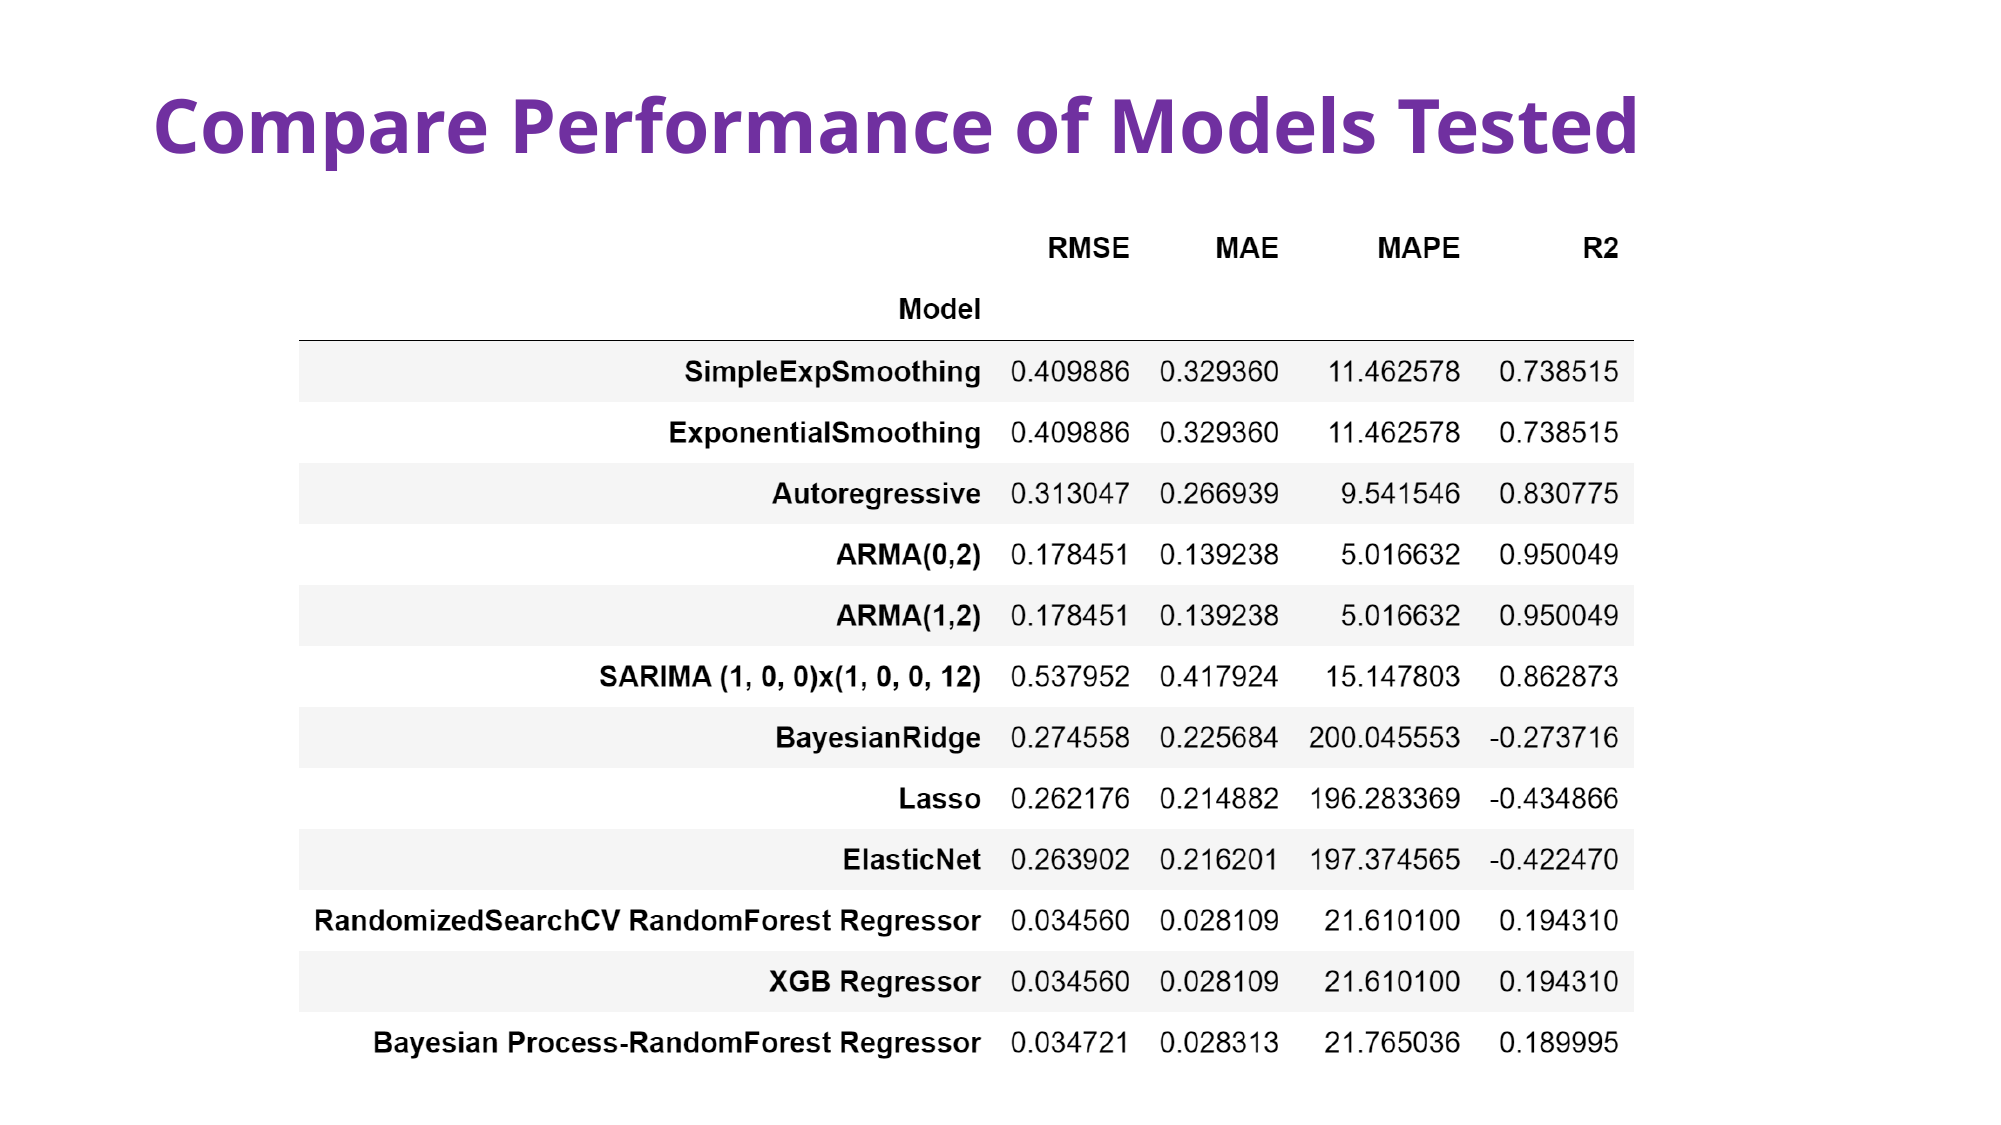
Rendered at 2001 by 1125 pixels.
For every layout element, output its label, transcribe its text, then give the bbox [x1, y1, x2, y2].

title Compare Performance of Models Tested [137, 59, 1863, 199]
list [276, 198, 1636, 1086]
